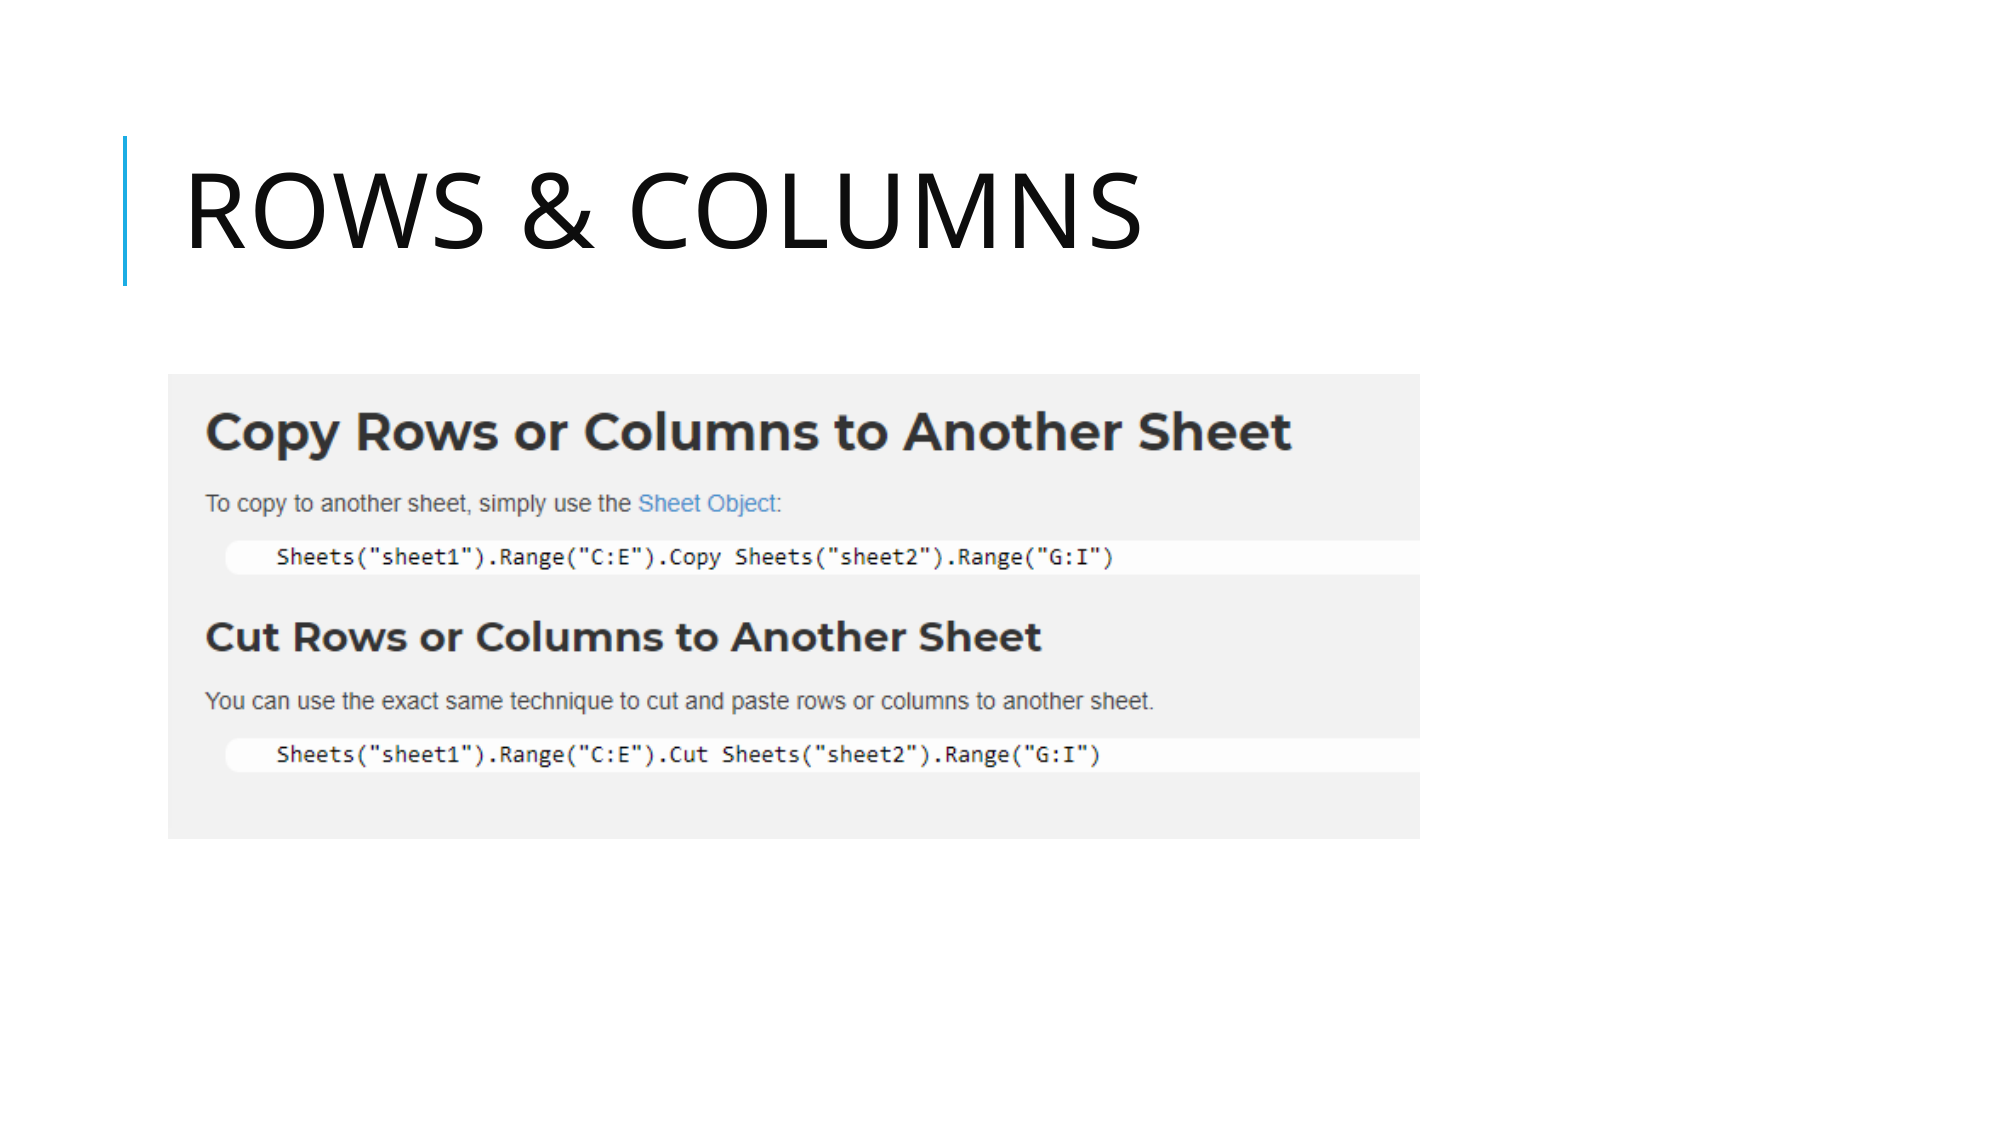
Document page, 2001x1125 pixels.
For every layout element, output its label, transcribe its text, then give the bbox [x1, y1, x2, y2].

picture [167, 374, 1420, 840]
title Rows & Columns [168, 96, 1763, 342]
